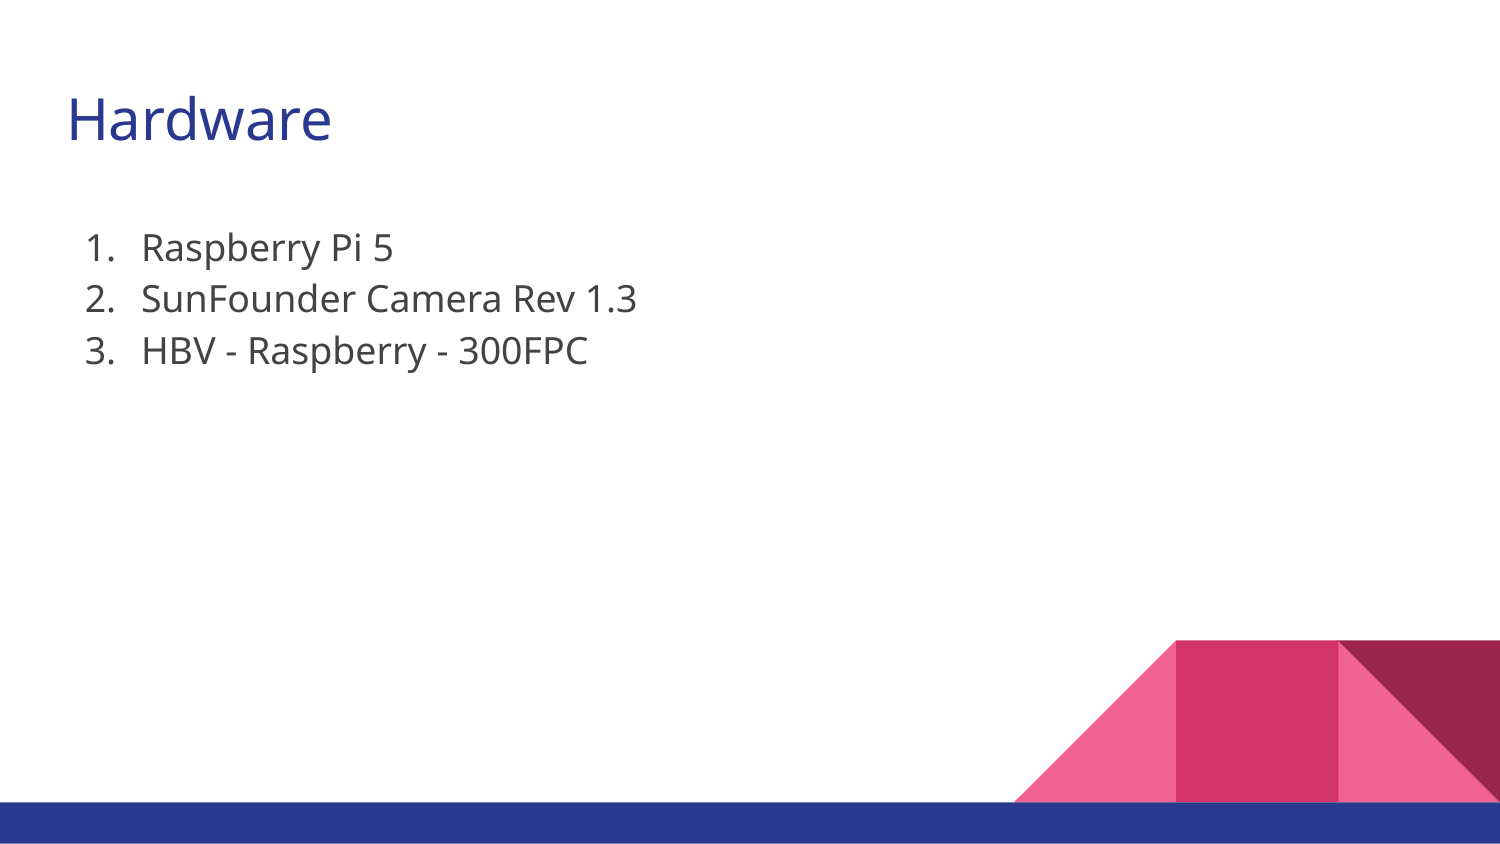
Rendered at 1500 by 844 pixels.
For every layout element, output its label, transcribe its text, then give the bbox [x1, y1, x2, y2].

list Raspberry Pi 5 SunFounder Camera Rev 1.3 HBV - Raspberry - 300FPC [51, 201, 1449, 750]
title Hardware [51, 67, 1449, 167]
